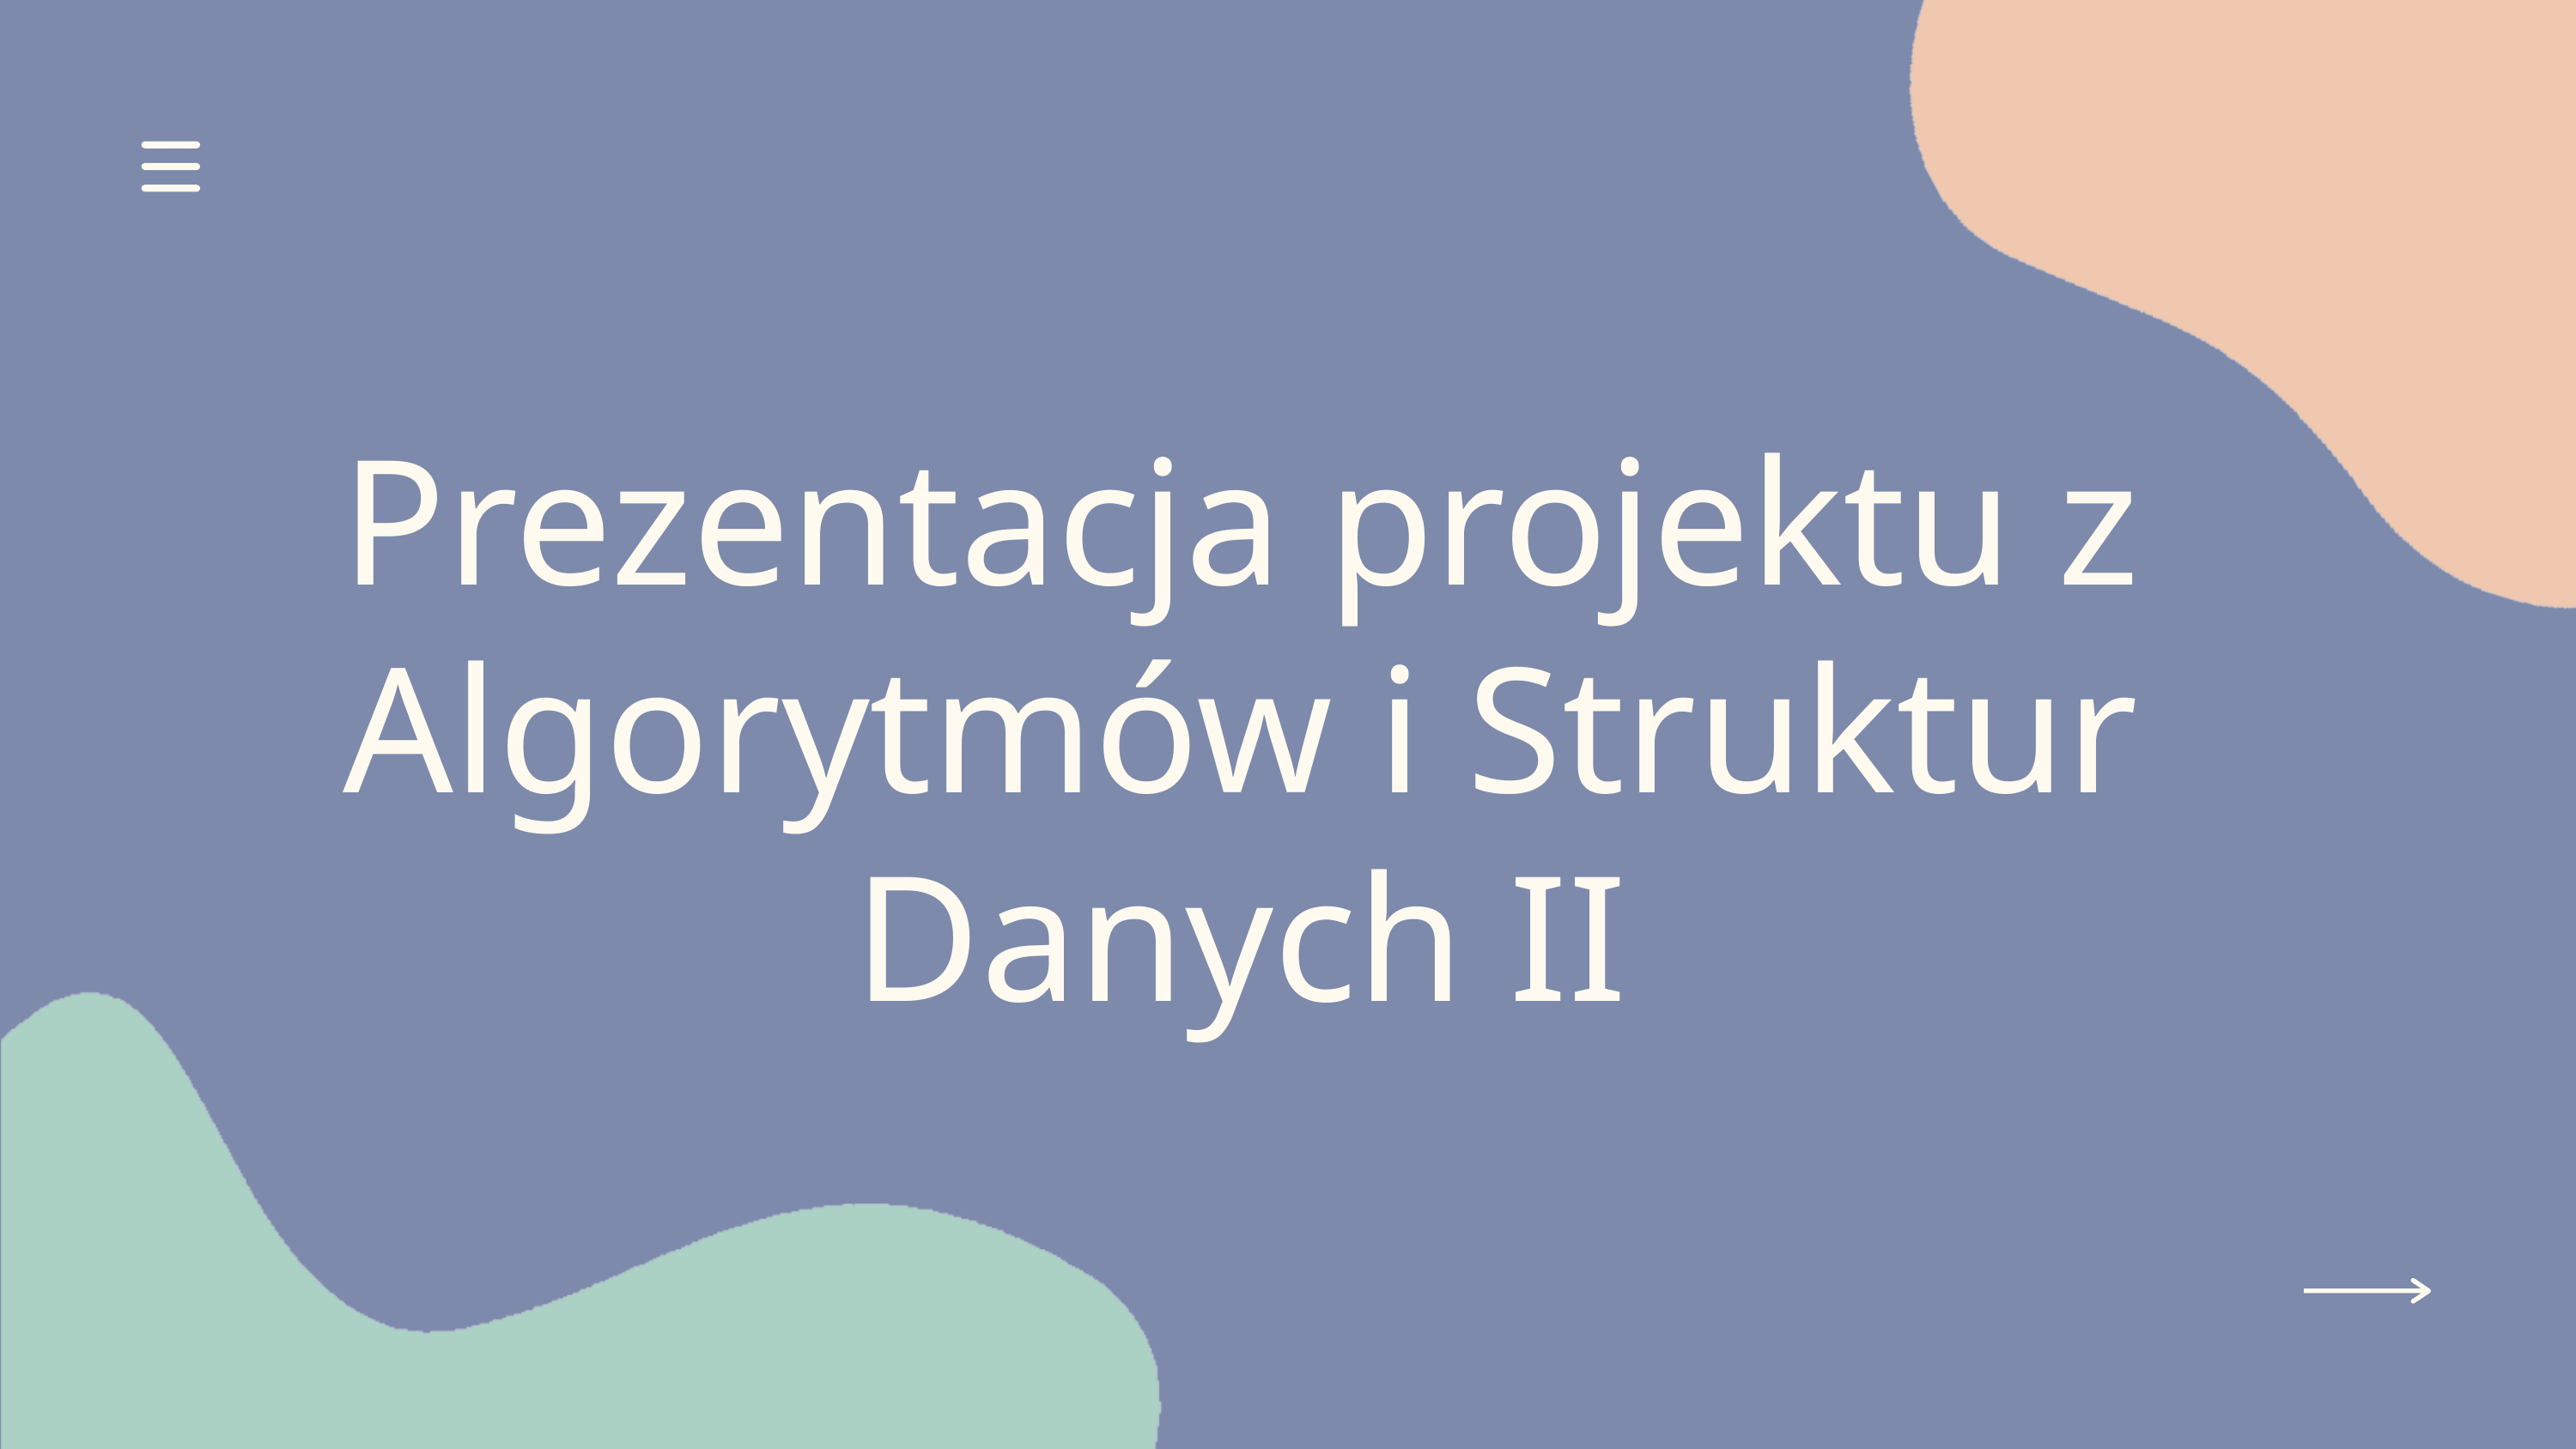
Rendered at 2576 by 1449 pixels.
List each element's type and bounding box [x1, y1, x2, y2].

picture [1833, 0, 2576, 788]
picture [2, 587, 1188, 1449]
text_box [144, 144, 197, 194]
text_box [2303, 1277, 2432, 1304]
text_box [144, 276, 2336, 1037]
